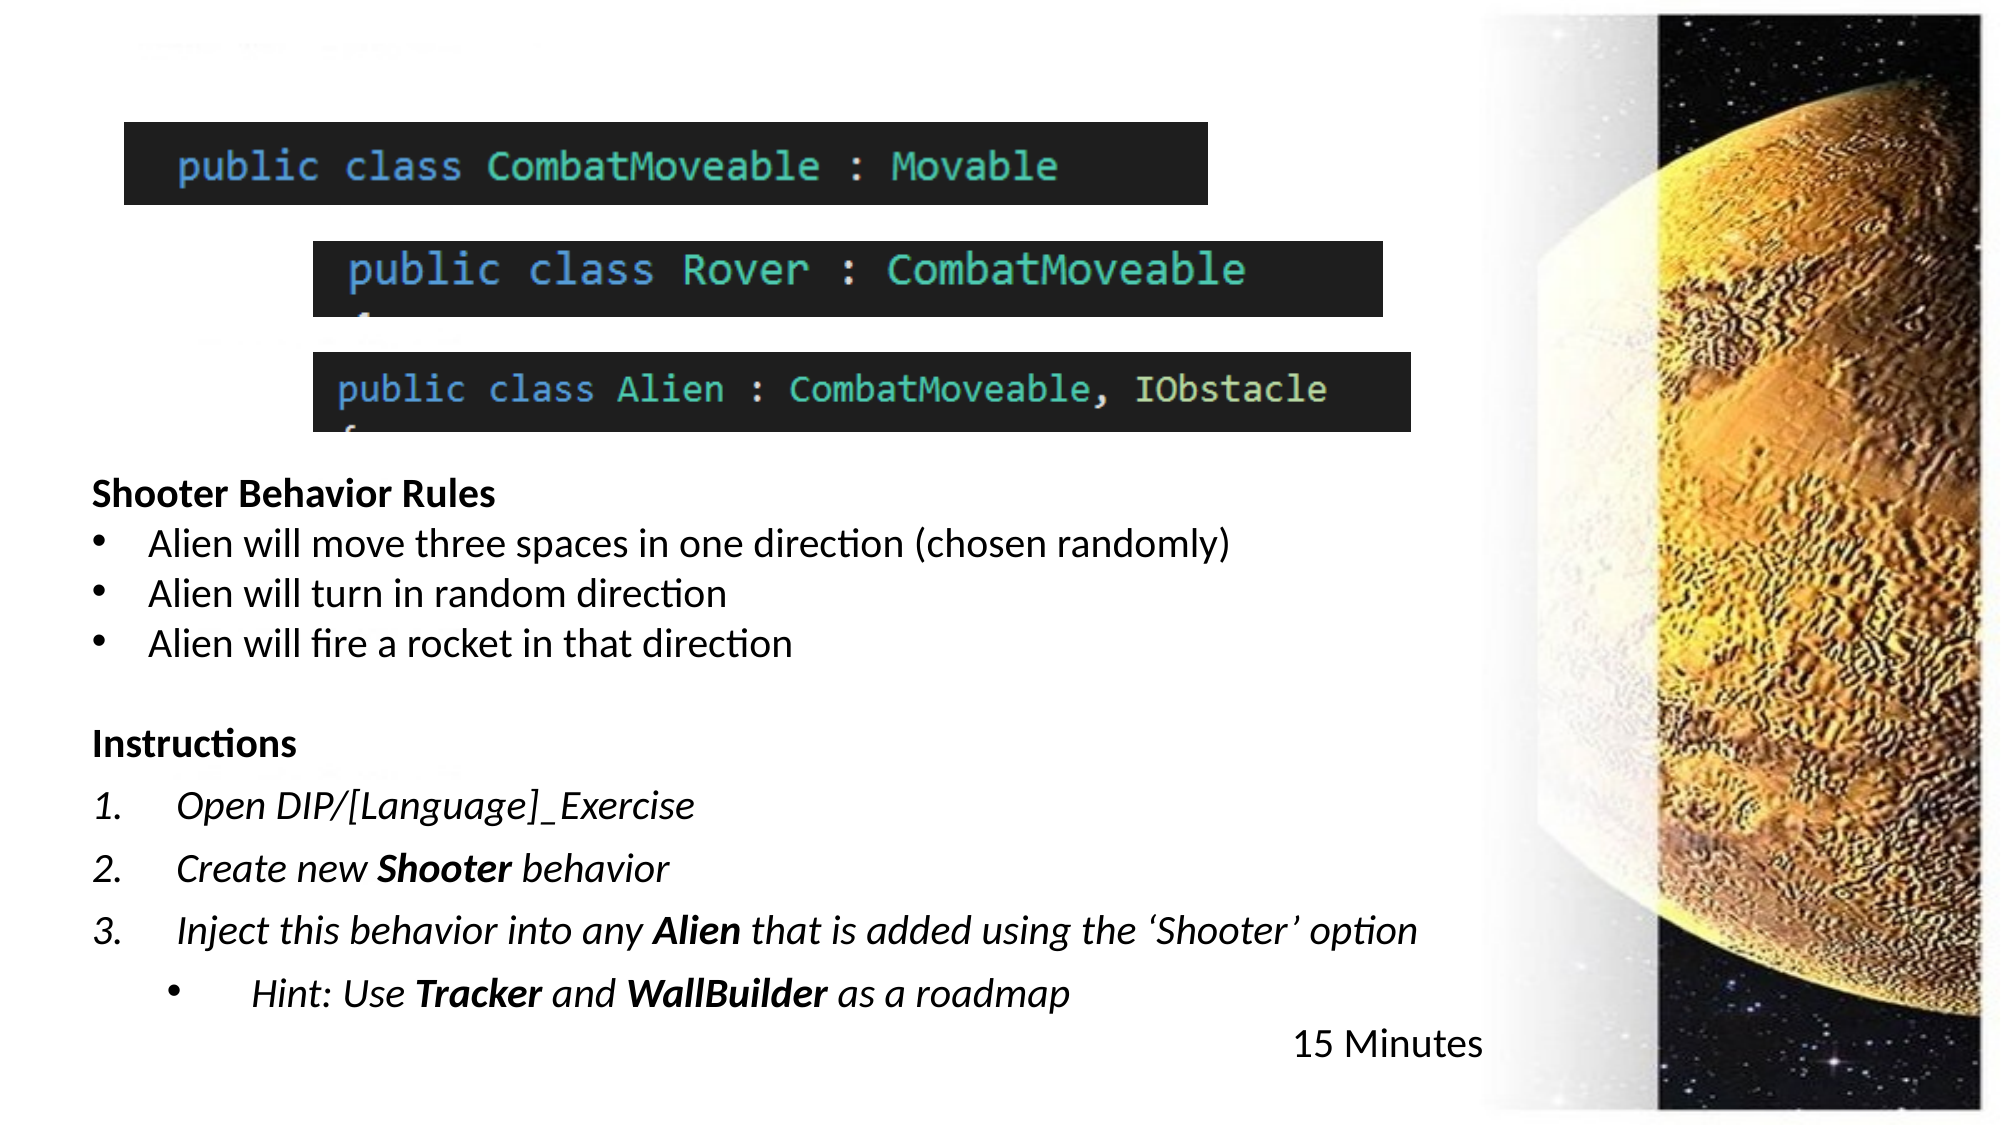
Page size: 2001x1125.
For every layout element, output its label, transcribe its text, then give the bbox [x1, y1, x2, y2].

text_box Shooter Behavior Rules Alien will move three spaces in one direction (chosen randomly) Alien will turn in random direction Alien will fire a rocket in that direction Instructions Open DIP/[Language]_Exercise Create new Shooter behavior Inject this behavior into any Alien that is added using the ‘Shooter’ option Hint: Use Tracker and WallBuilder as a roadmap 15 Minutes [77, 457, 1586, 1073]
picture [0, 0, 2001, 1125]
